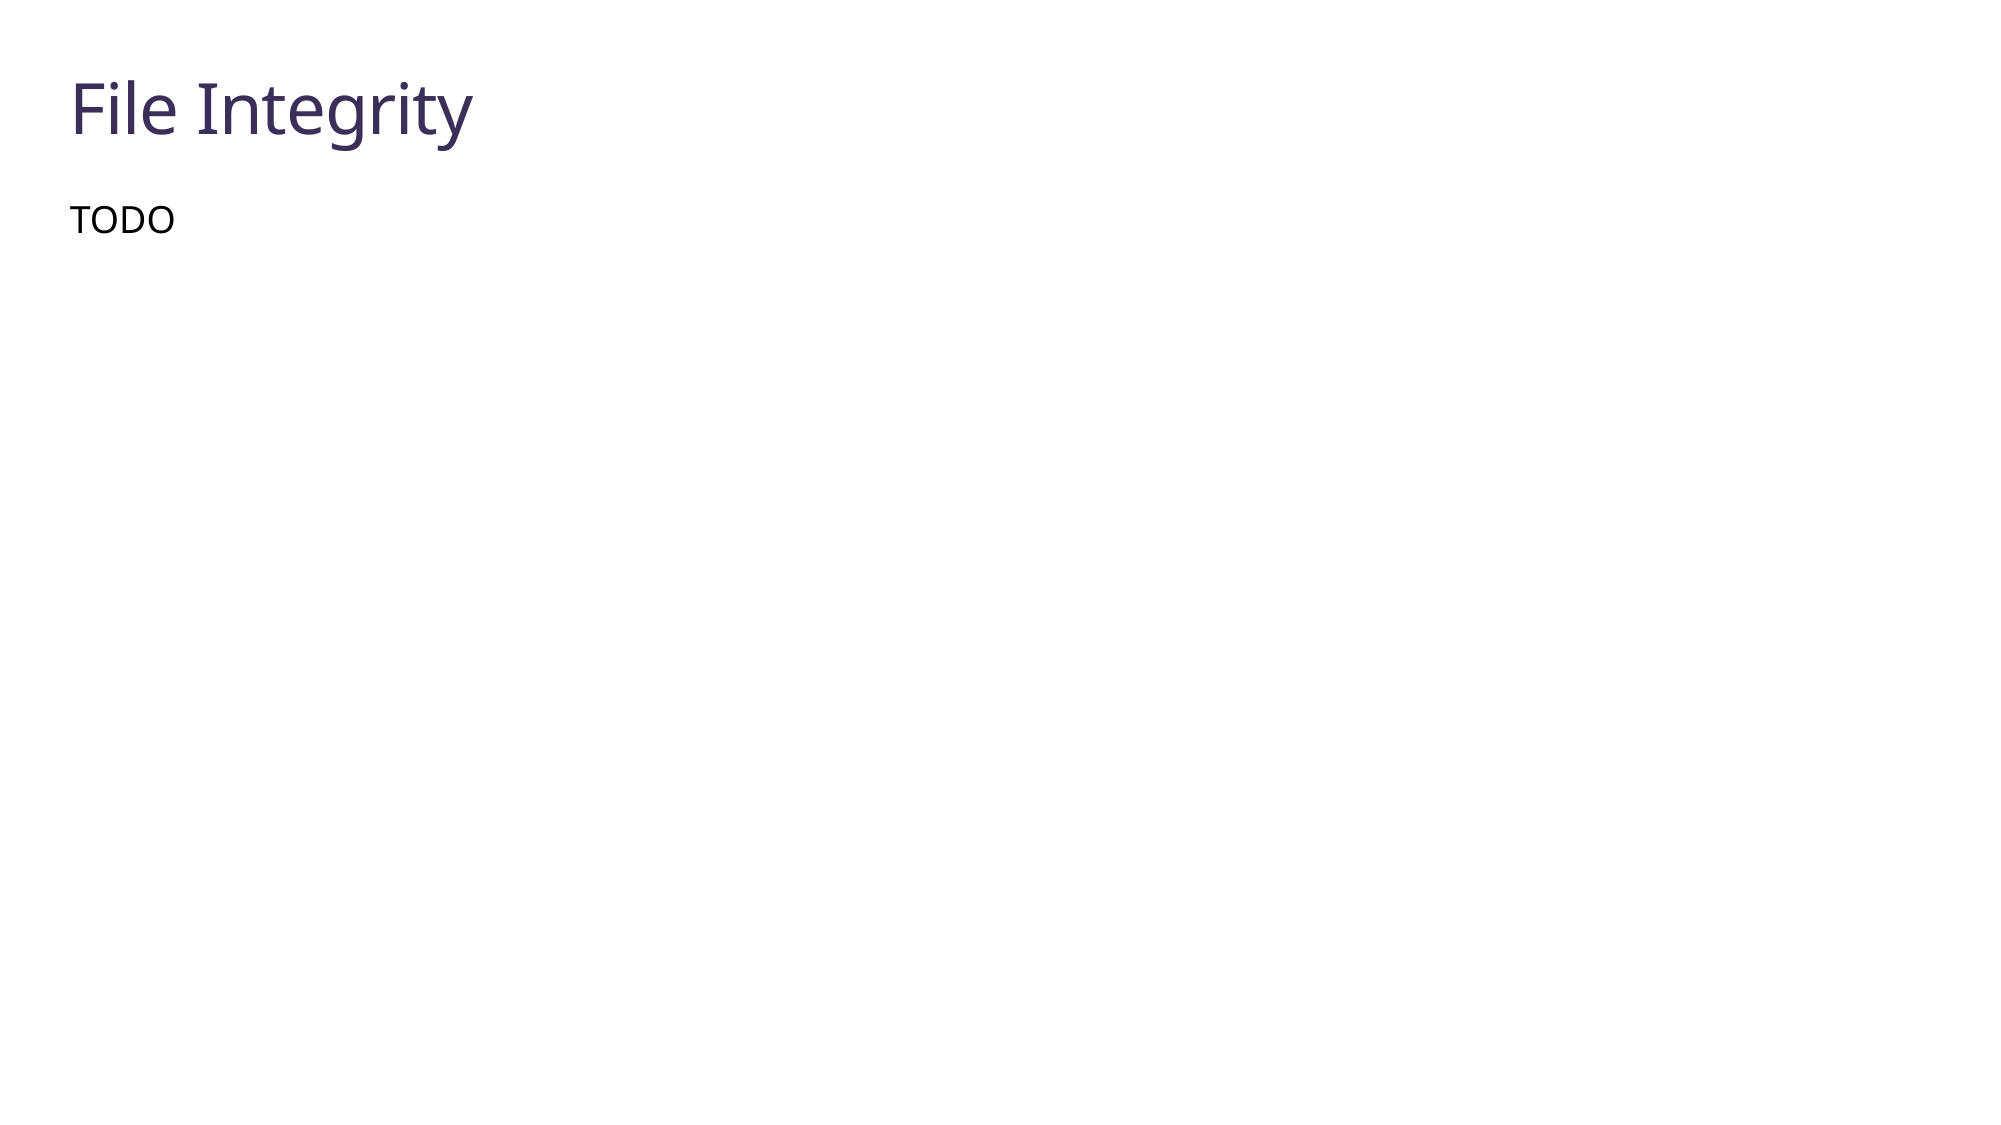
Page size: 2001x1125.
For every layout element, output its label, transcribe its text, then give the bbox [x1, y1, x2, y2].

list TODO [69, 196, 1829, 279]
title File Integrity [69, 36, 1345, 161]
